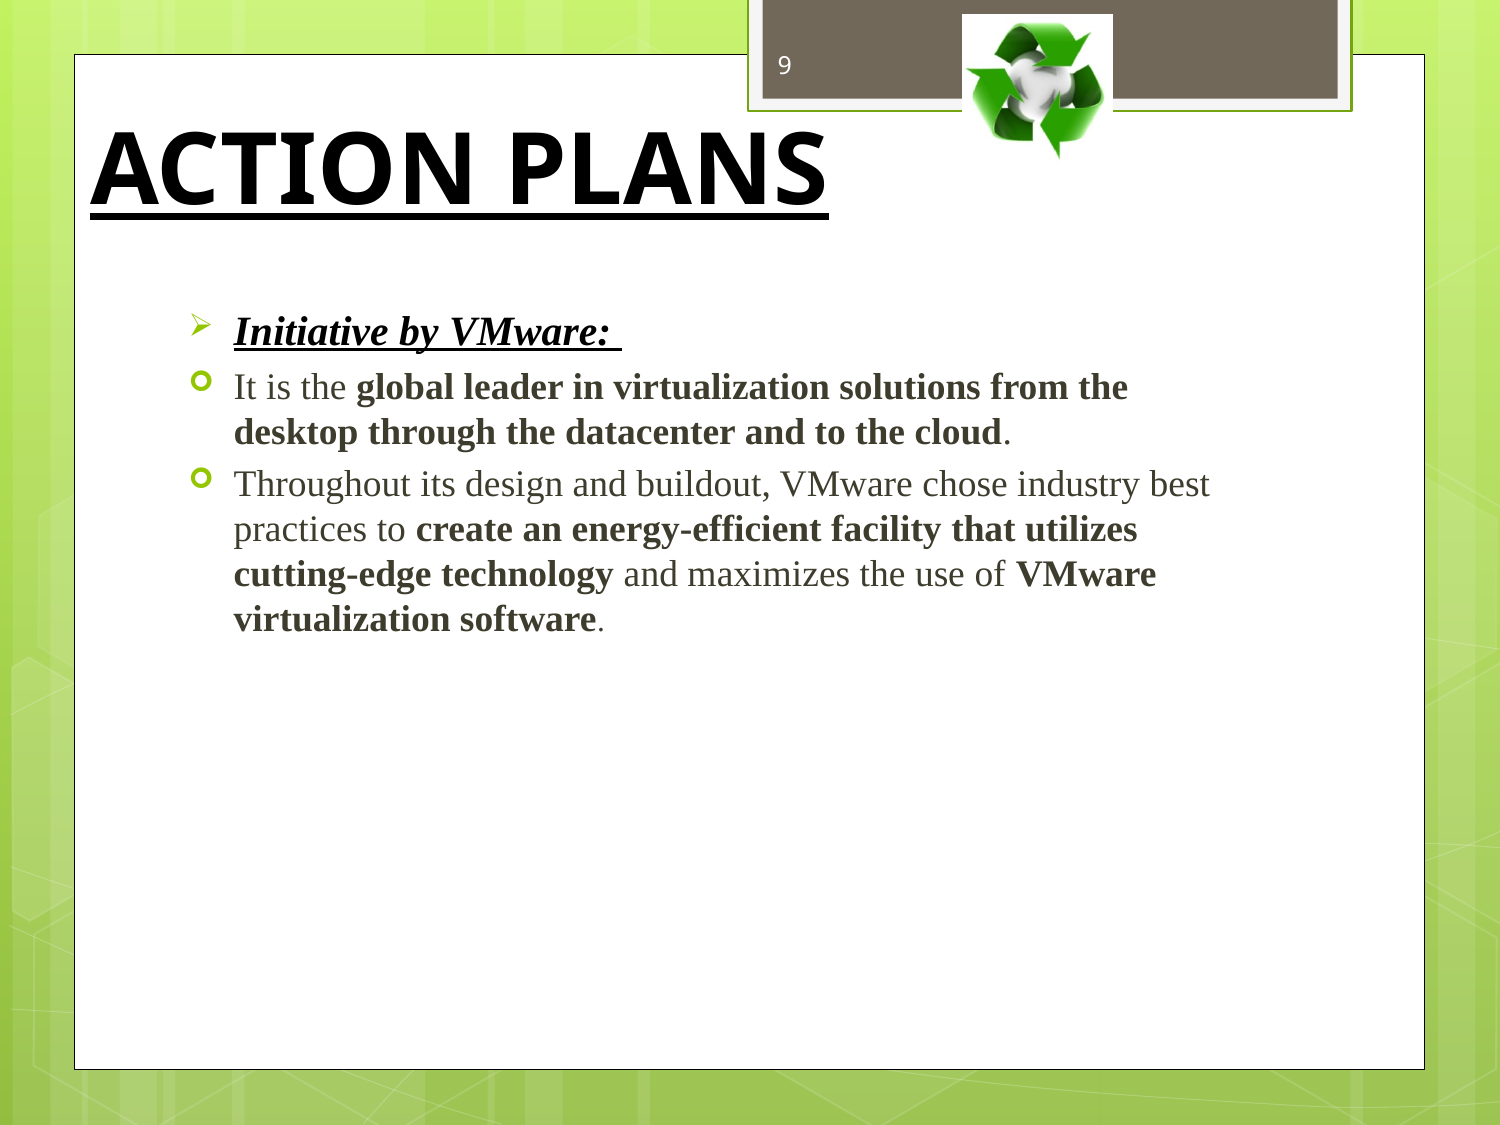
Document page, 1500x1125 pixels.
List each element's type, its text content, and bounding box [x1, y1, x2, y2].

slide_number 9 [762, 36, 956, 97]
title ACTION PLANS [75, 45, 1500, 233]
picture [962, 14, 1113, 165]
list Initiative by VMware: It is the global leader in virtualization solutions from the desktop through the datacenter and to the cloud. Throughout its design and buildout, VMware chose industry best practices to create an energy-efficient facility that utilizes cutting-edge technology and maximizes the use of VMware virtualization software. [162, 296, 1275, 1122]
